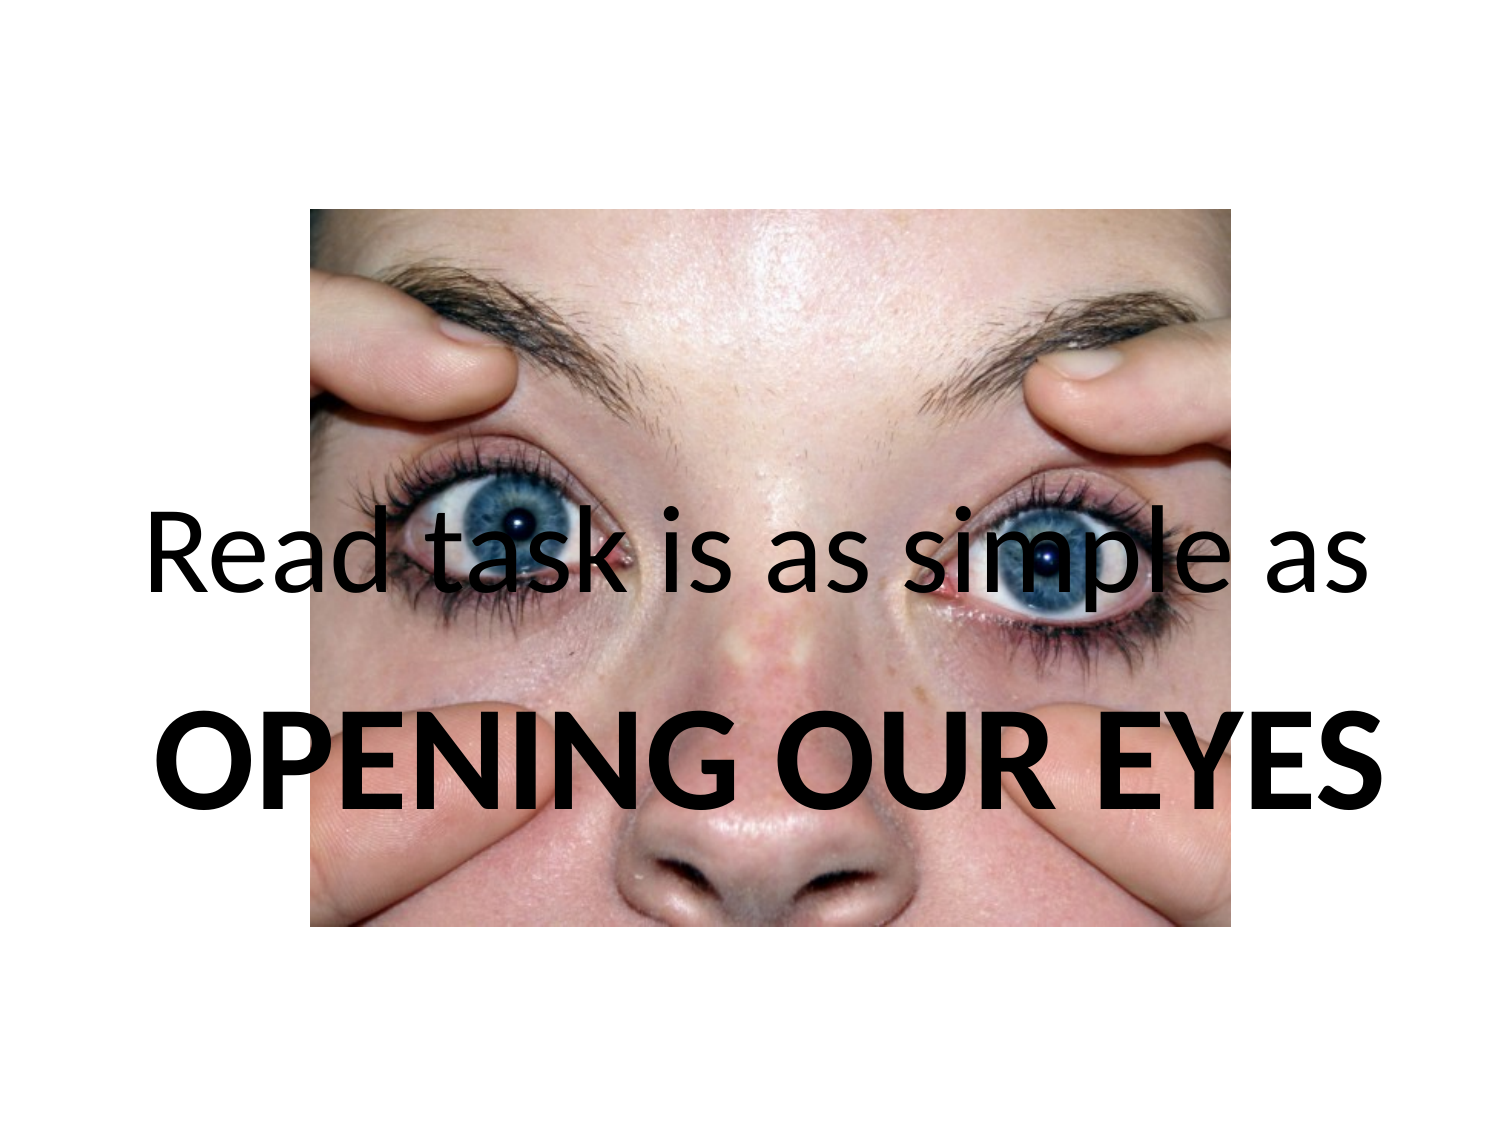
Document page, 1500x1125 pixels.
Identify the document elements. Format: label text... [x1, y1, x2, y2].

text_box Read task is as simple as [1231, 459, 1389, 625]
text_box OPENING OUR EYES [1231, 654, 1399, 846]
text_box OPENING OUR EYES [142, 654, 310, 846]
text_box Read task is as simple as [127, 459, 310, 625]
picture [310, 209, 1231, 927]
